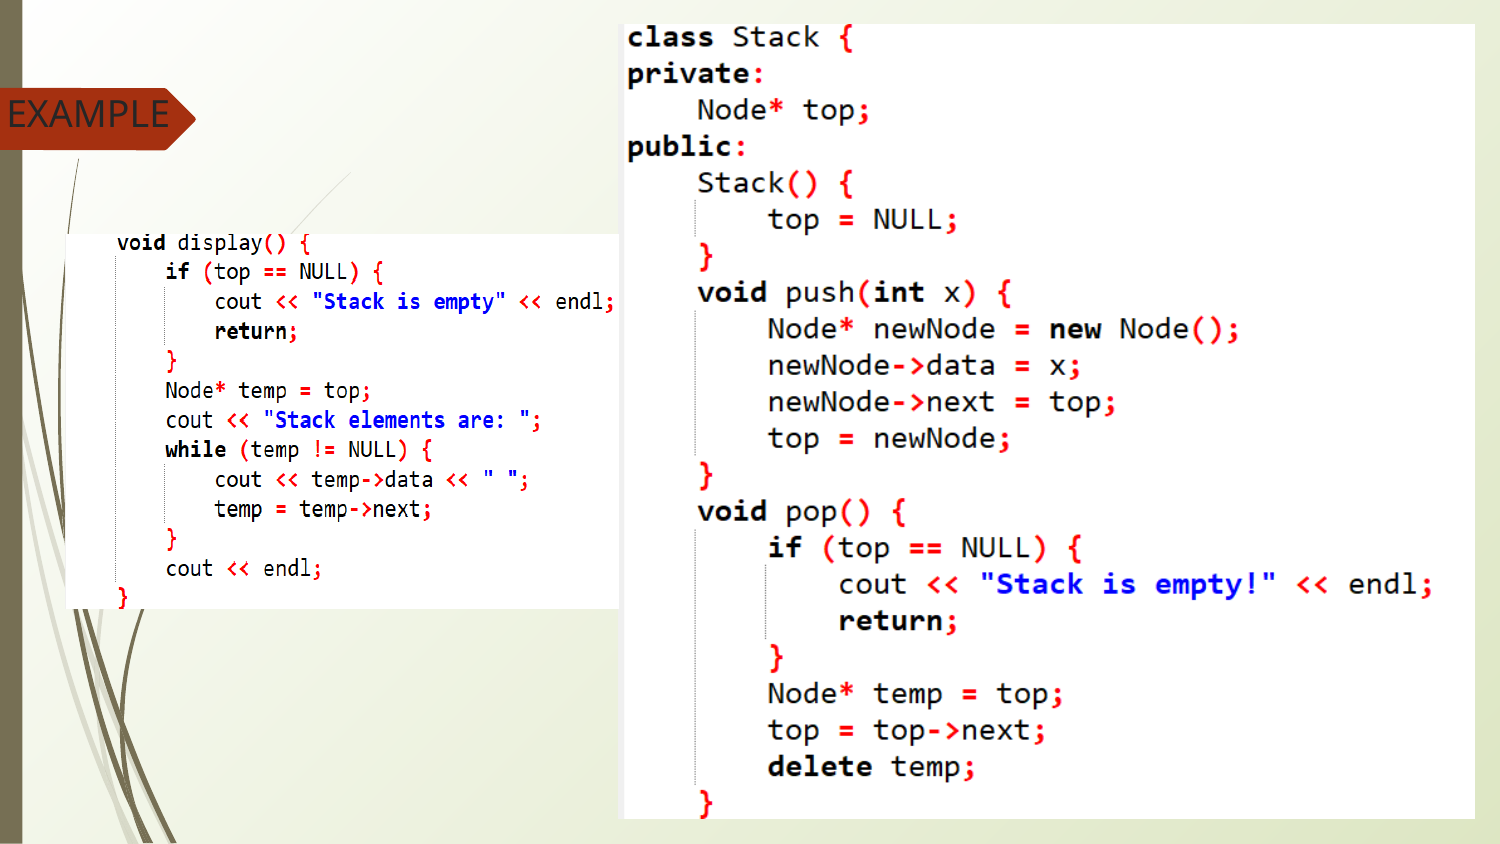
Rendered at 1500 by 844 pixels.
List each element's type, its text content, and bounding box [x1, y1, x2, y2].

title EXAMPLE [0, 72, 288, 161]
picture [65, 24, 1475, 819]
